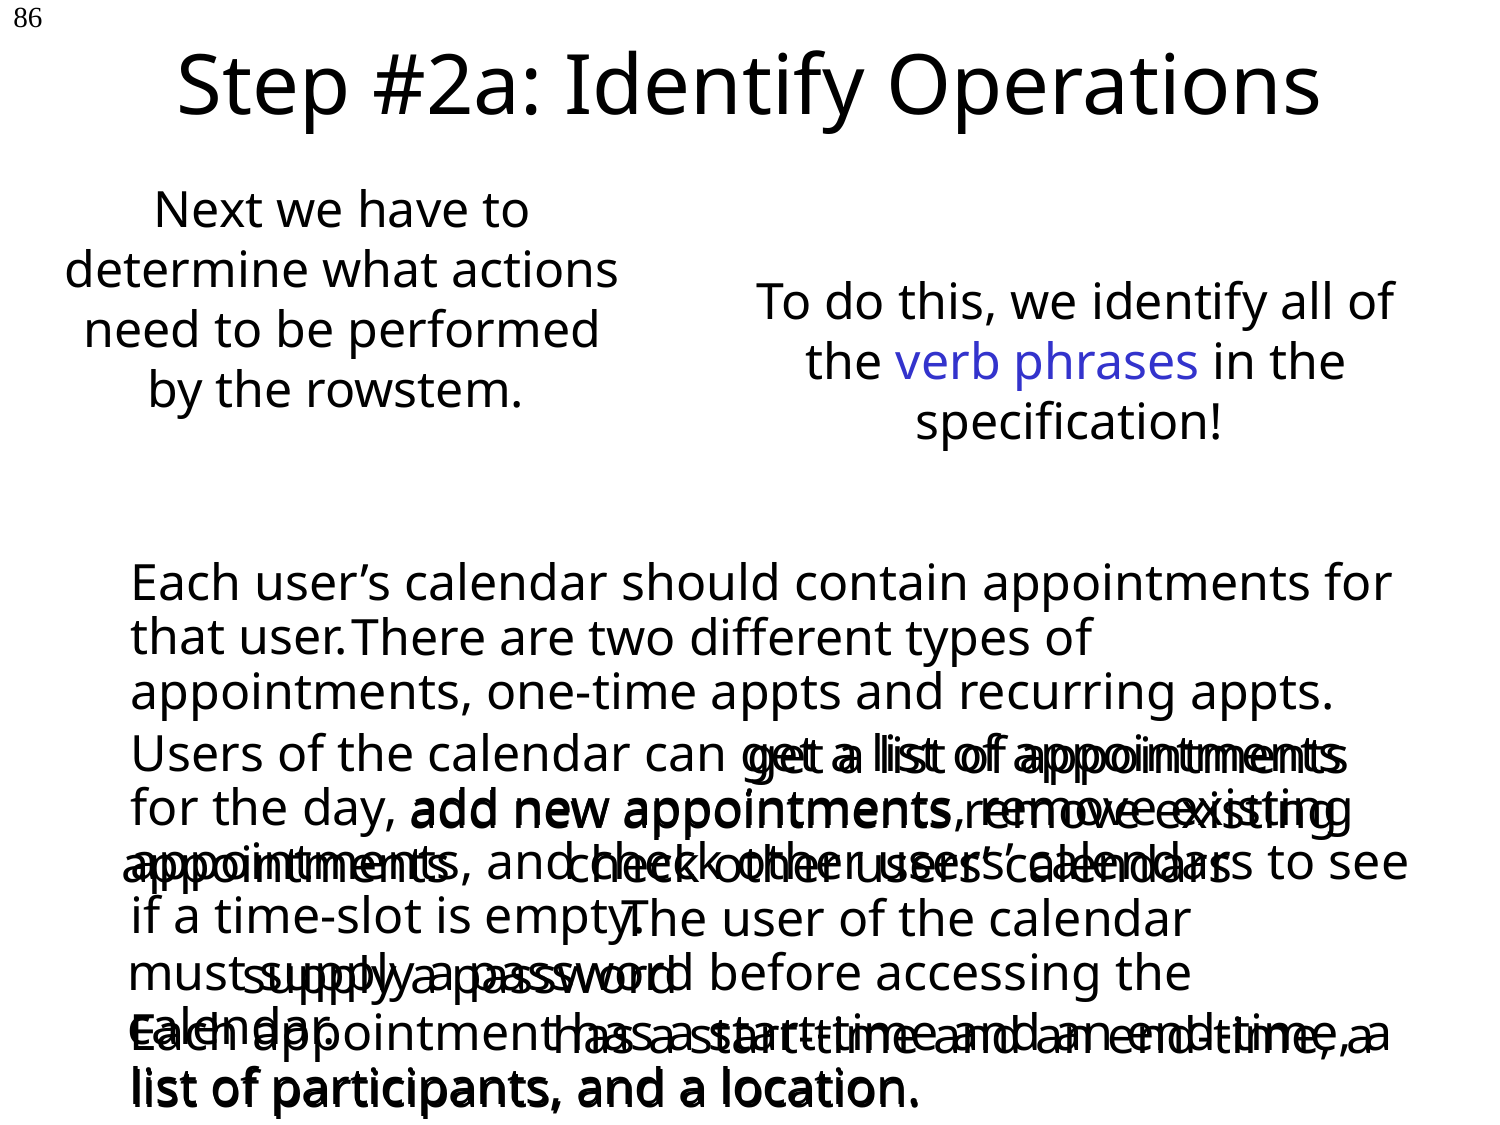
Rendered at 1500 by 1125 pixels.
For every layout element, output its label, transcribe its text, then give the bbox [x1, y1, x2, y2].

slide_number 86 [0, 0, 58, 66]
text_box Next we have to determine what actions need to be performed by the rowstem. [47, 170, 638, 425]
text_box To do this, we identify all of the verb phrases in the specification! [699, 262, 1453, 458]
title Step #2a: Identify Operations [112, 0, 1388, 175]
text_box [37, 540, 1429, 1124]
